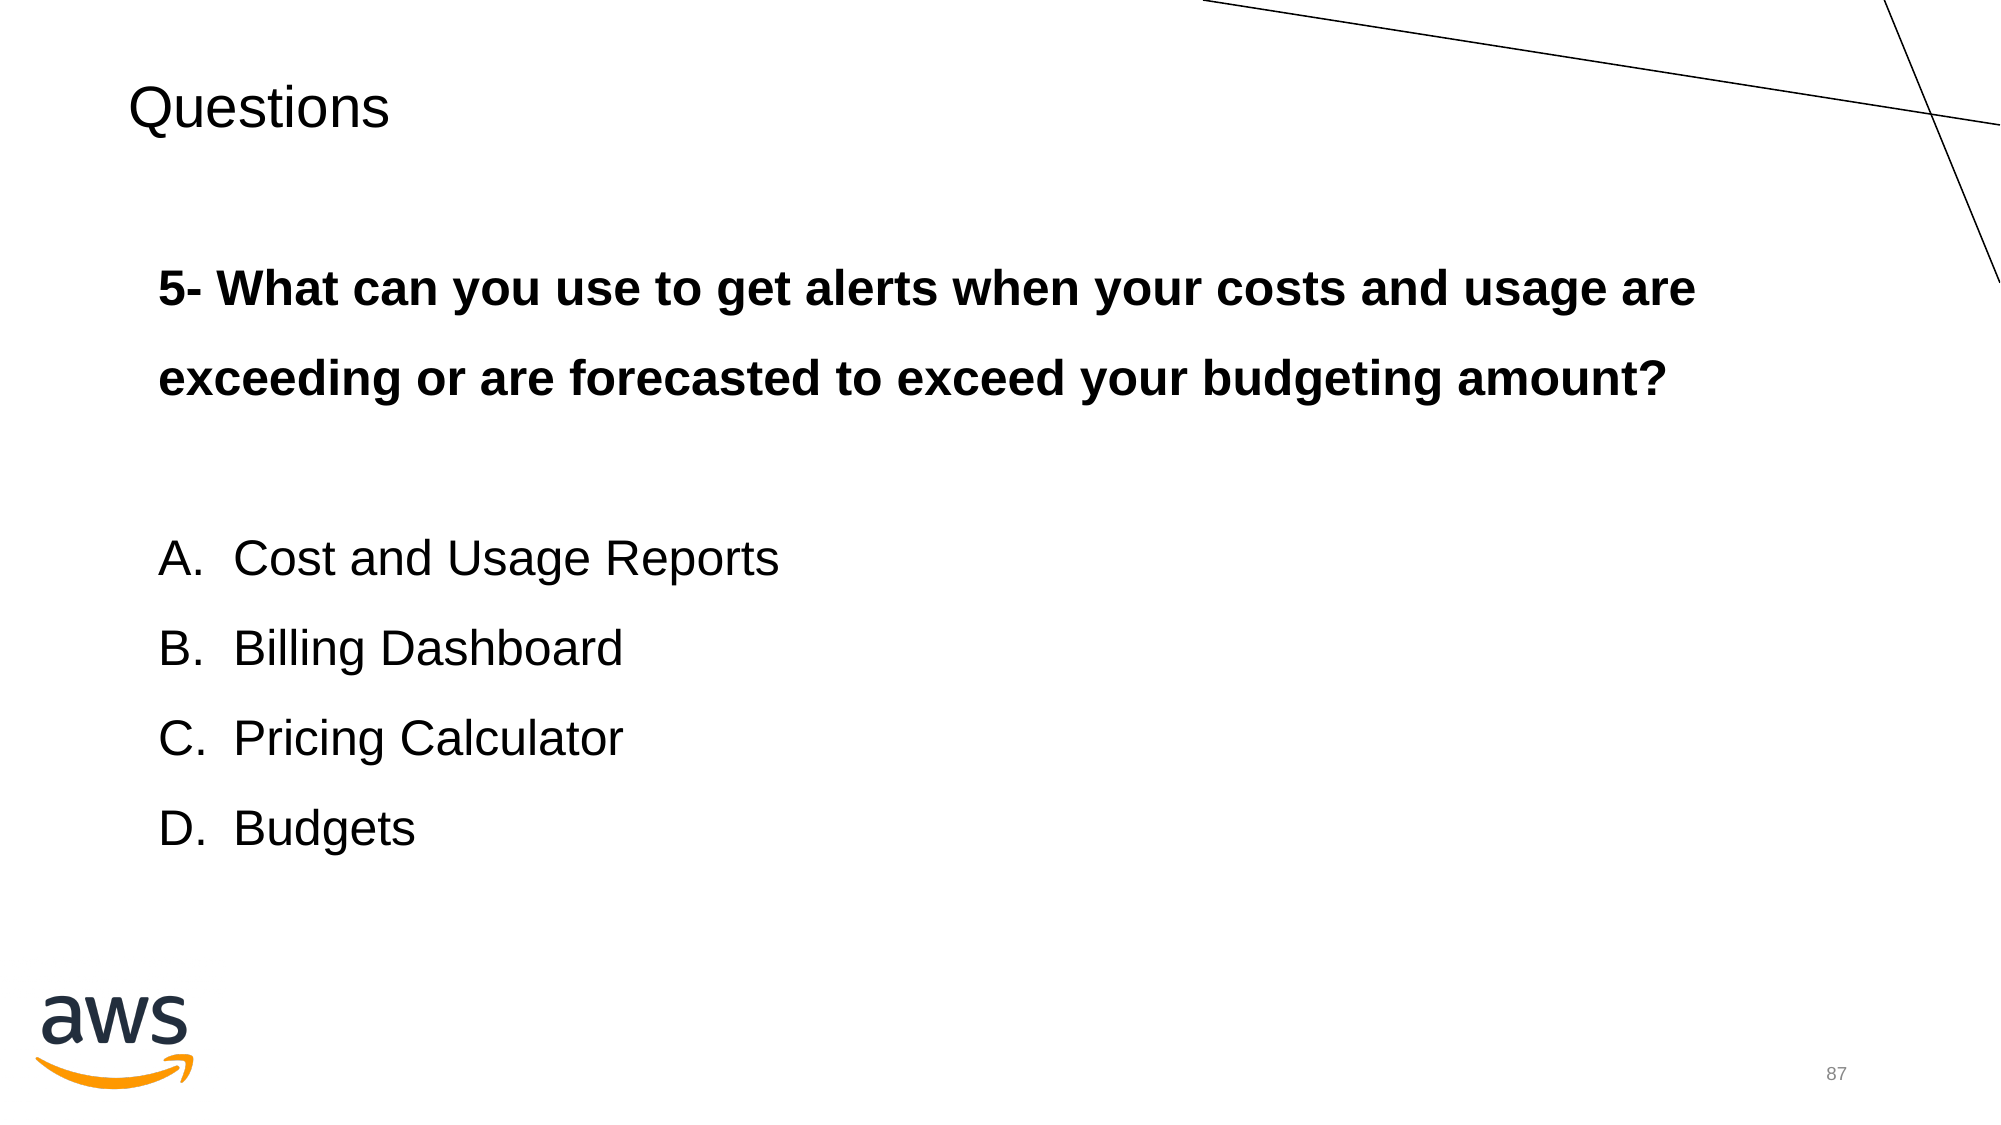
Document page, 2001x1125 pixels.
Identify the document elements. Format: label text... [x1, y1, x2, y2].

text_box 5- What can you use to get alerts when your costs and usage are exceeding or are forecasted to exceed your budgeting amount? Cost and Usage Reports Billing Dashboard Pricing Calculator Budgets [143, 217, 1826, 953]
title Questions [113, 0, 1495, 218]
slide_number ‹#› [1412, 1042, 1863, 1103]
picture [0, 956, 227, 1125]
